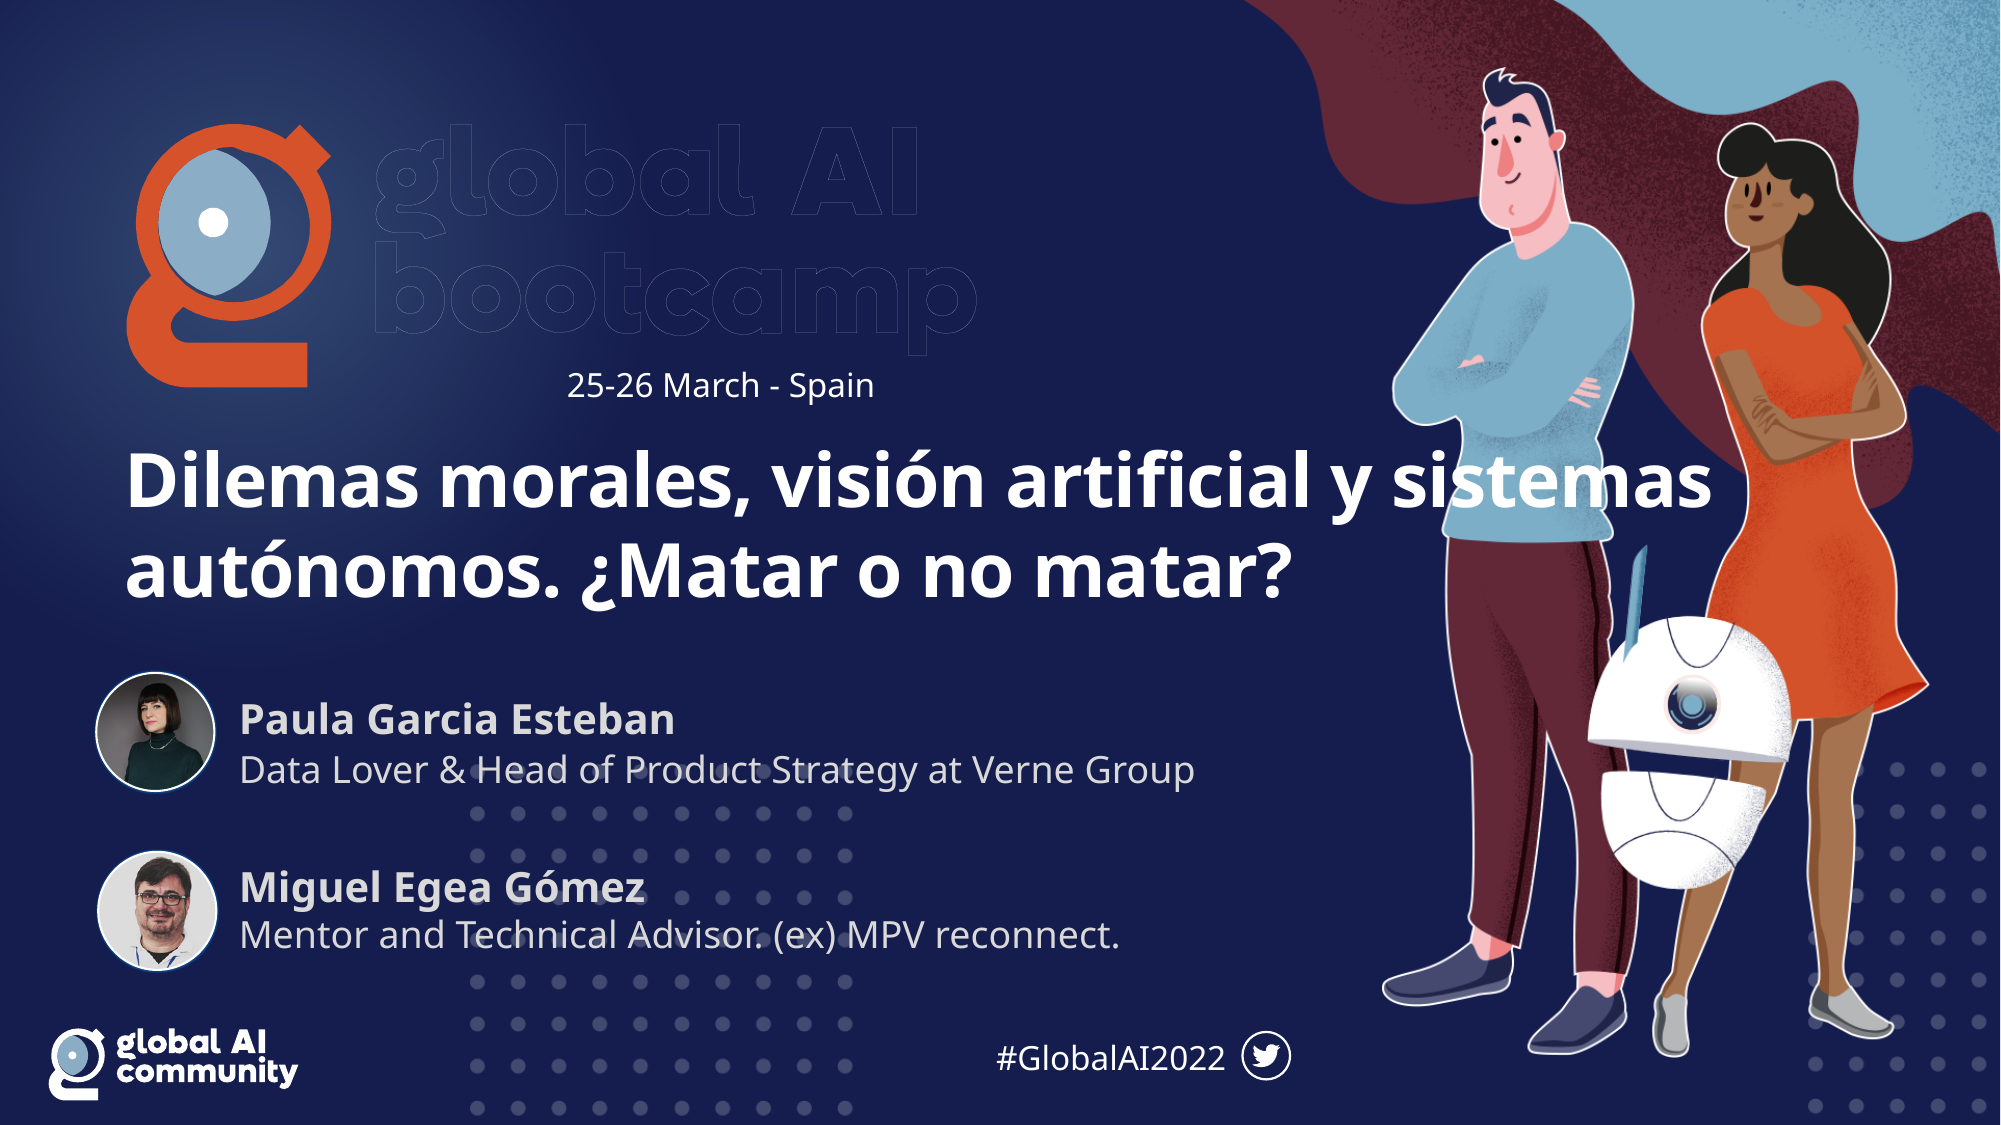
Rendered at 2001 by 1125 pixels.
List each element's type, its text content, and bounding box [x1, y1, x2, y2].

list Mentor and Technical Advisor. (ex) MPV reconnect. [238, 910, 1250, 1002]
picture [0, 0, 2001, 1125]
list Paula Garcia Esteban [238, 692, 1143, 743]
list Miguel Egea Gómez [238, 860, 1143, 910]
title Dilemas morales, visión artificial y sistemas autónomos. ¿Matar o no matar? [124, 521, 1771, 613]
list Data Lover & Head of Product Strategy at Verne Group [238, 745, 1276, 837]
